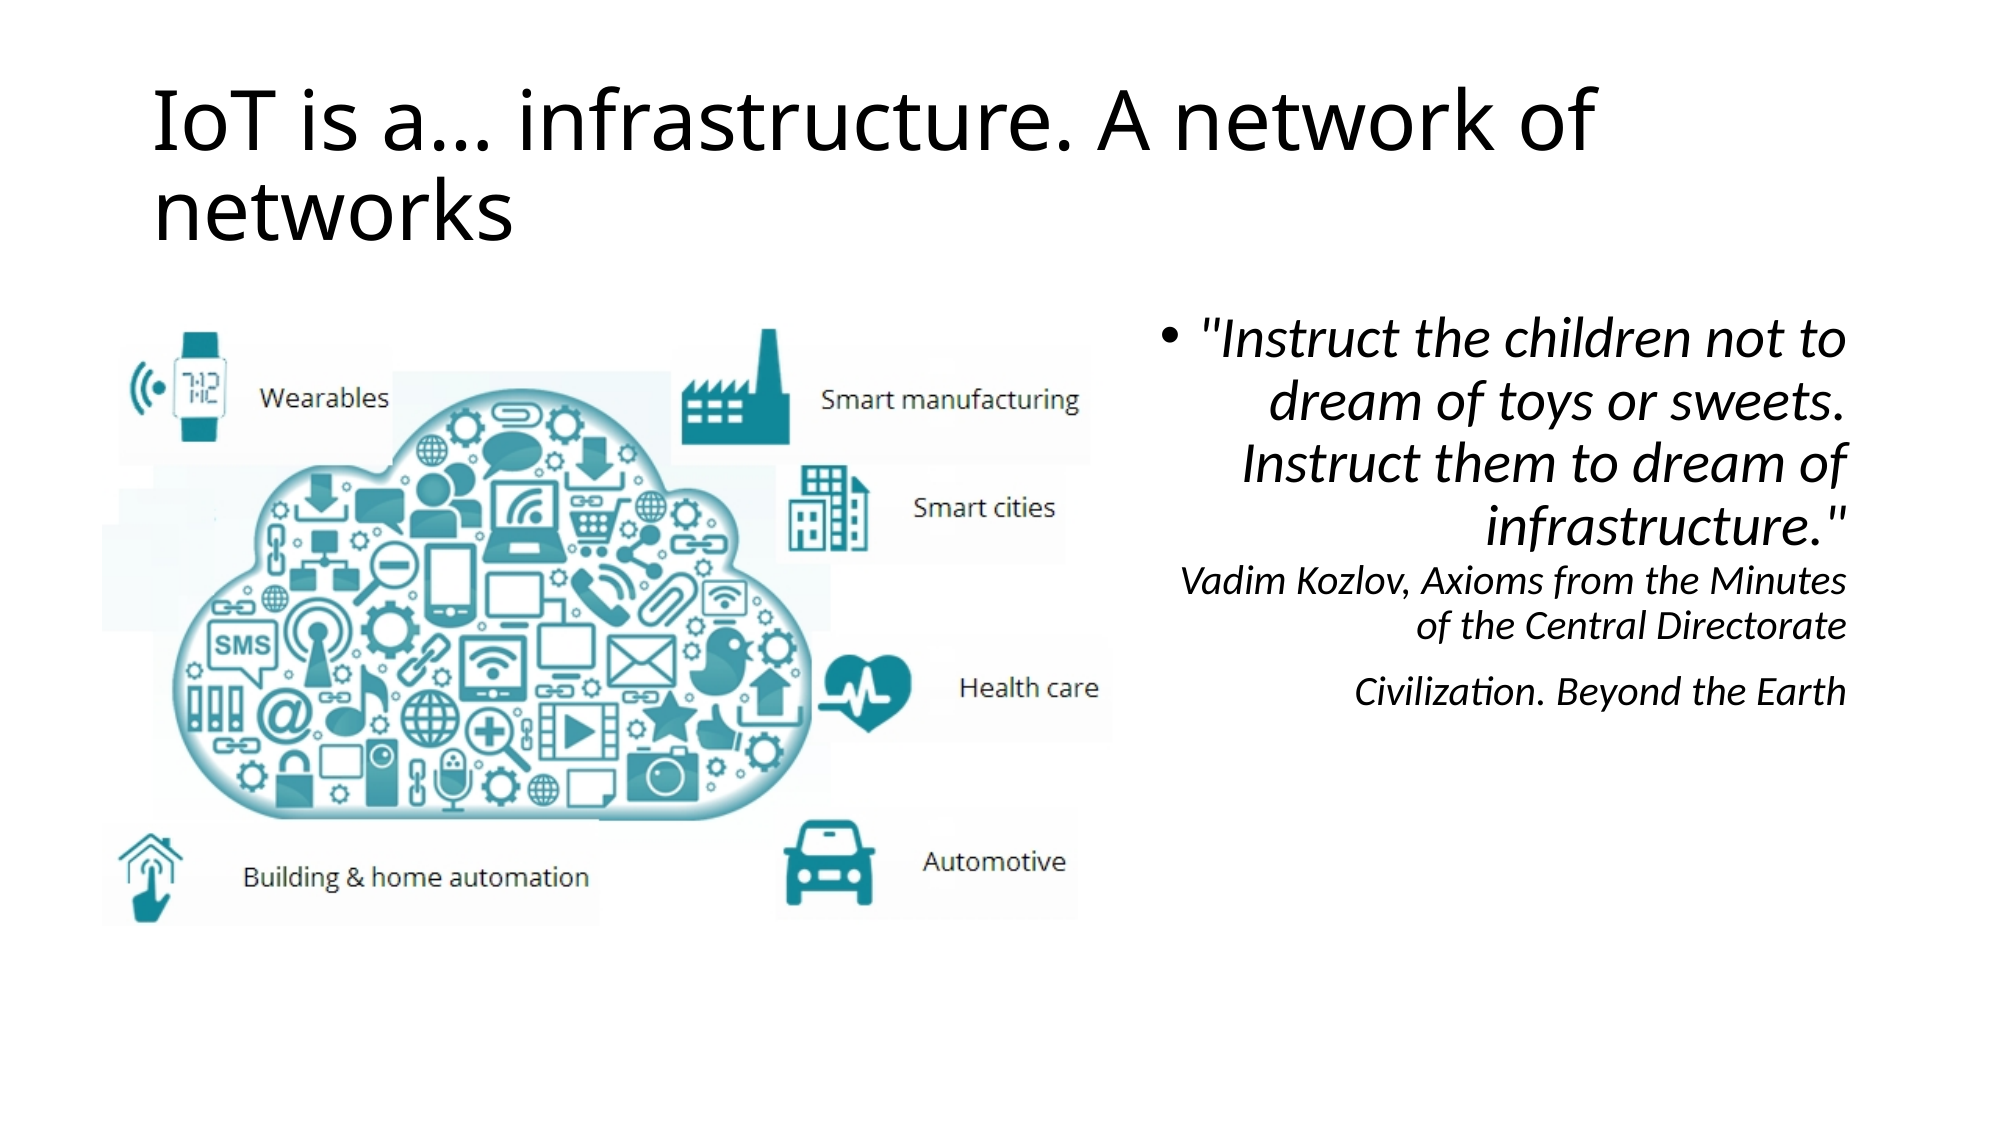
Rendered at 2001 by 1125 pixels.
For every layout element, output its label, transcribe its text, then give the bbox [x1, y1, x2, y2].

picture [102, 323, 1117, 926]
title IoT is a… infrastructure. A network of networks [137, 59, 1863, 278]
list "Instruct the children not to dream of toys or sweets. Instruct them to dream of infrastructure." Vadim Kozlov, Axioms from the Minutes of the Central Directorate Civilization. Beyond the Earth [1116, 299, 1863, 1014]
